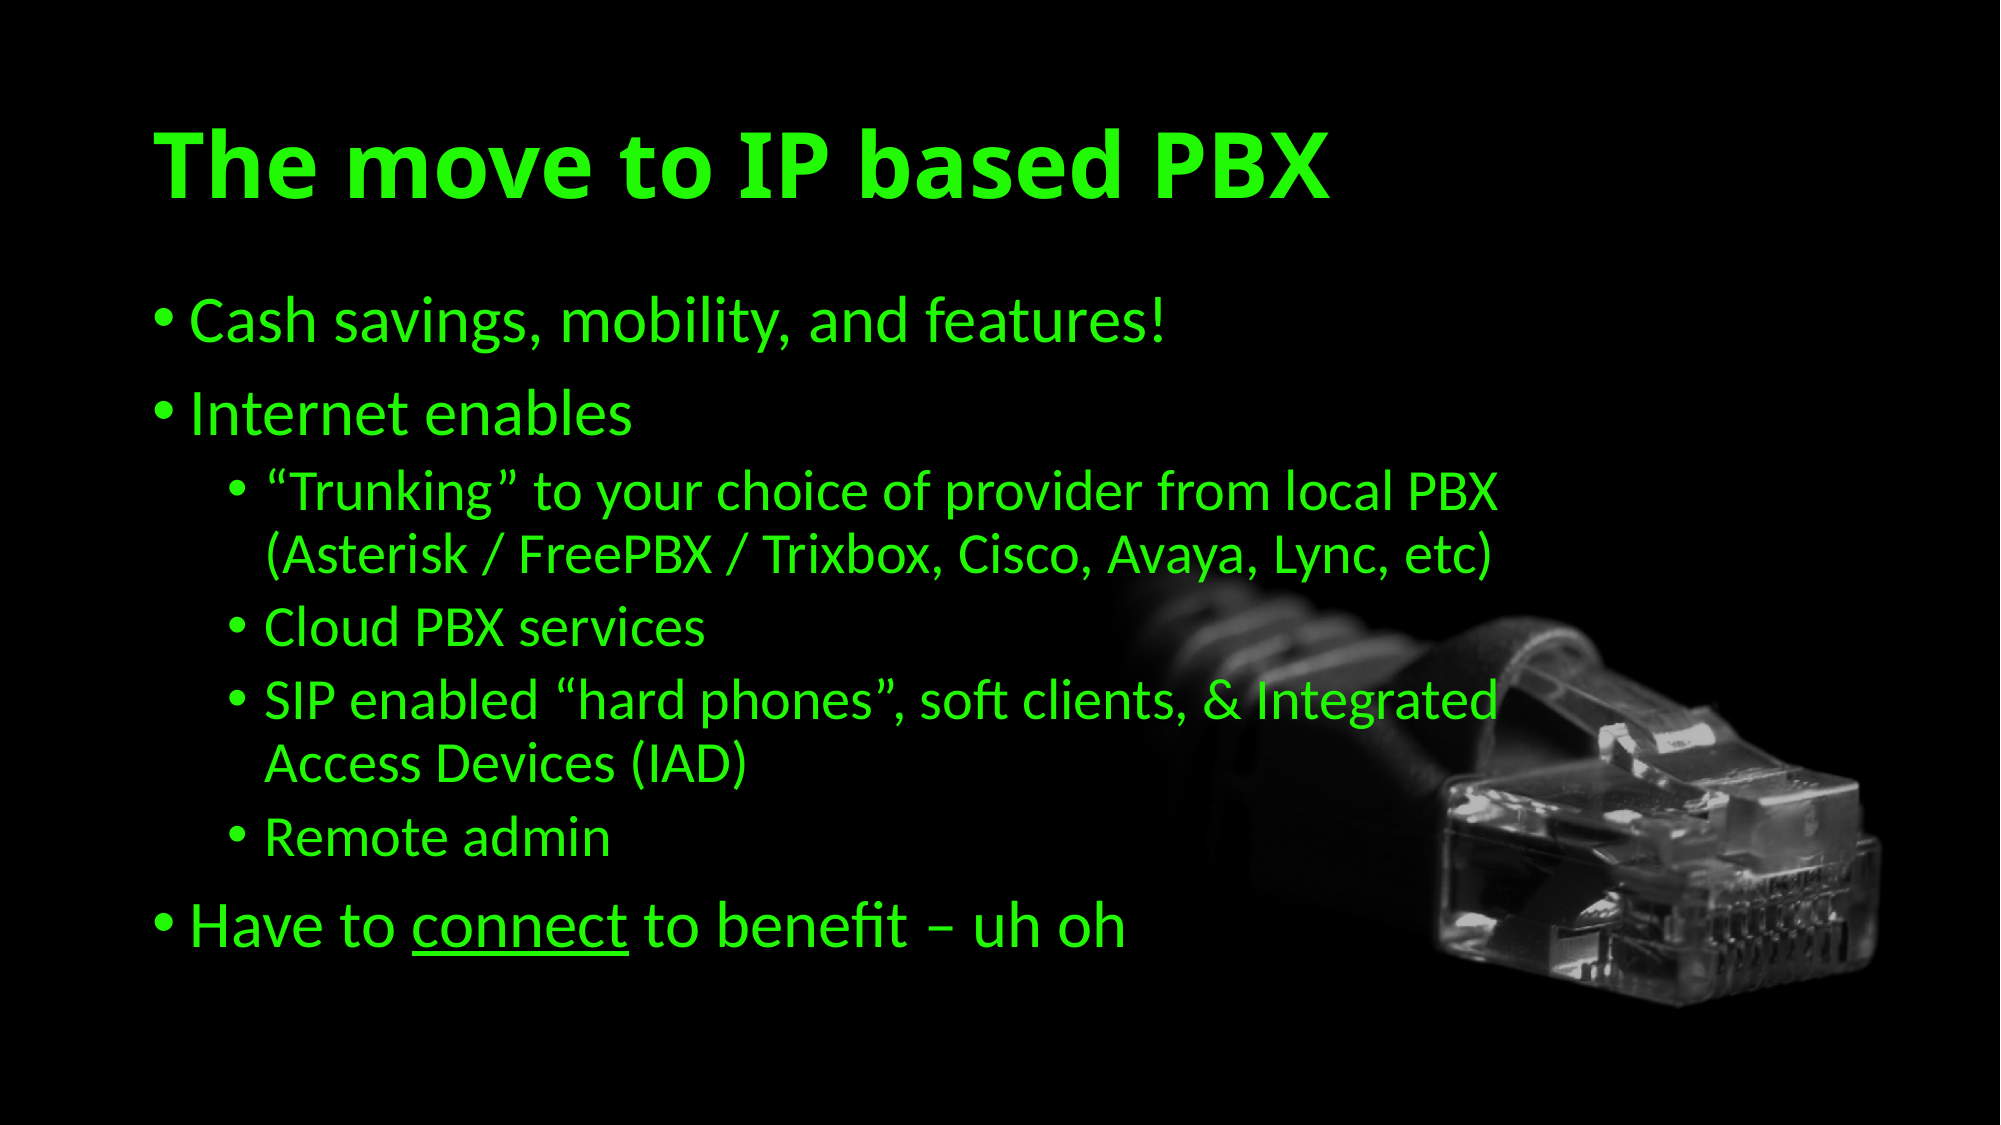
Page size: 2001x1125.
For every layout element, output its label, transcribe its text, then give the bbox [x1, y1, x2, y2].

list Cash savings, mobility, and features! Internet enables “Trunking” to your choice of provider from local PBX (Asterisk / FreePBX / Trixbox, Cisco, Avaya, Lync, etc) Cloud PBX services SIP enabled “hard phones”, soft clients, & Integrated Access Devices (IAD) Remote admin Have to connect to benefit – uh oh [137, 277, 1534, 961]
title The move to IP based PBX [137, 59, 1863, 278]
picture [1095, 494, 1971, 1125]
